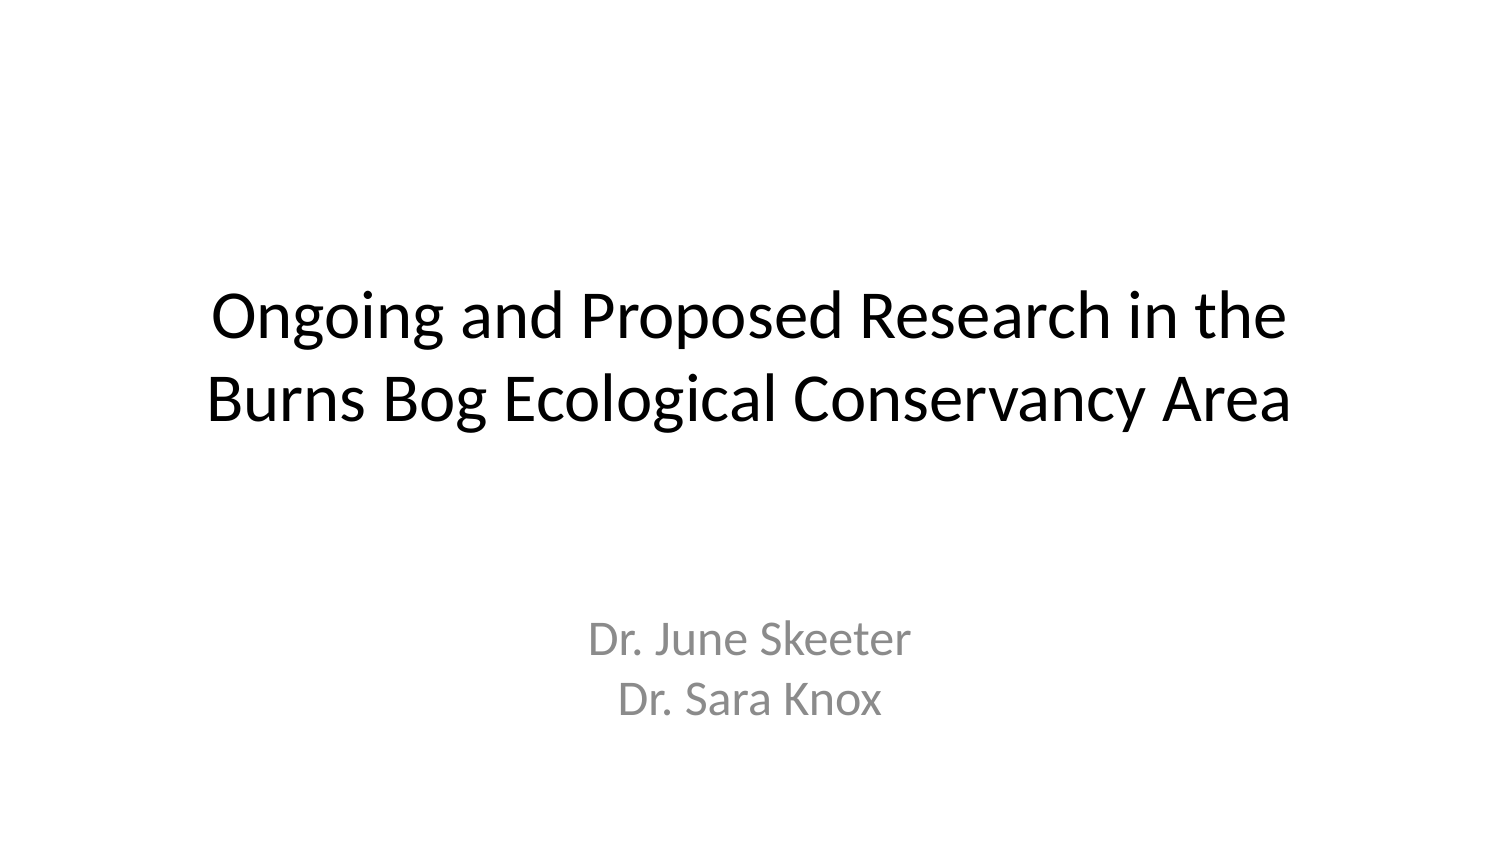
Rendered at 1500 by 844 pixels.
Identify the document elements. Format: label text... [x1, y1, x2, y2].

subtitle Dr. June Skeeter Dr. Sara Knox [225, 478, 1275, 694]
title Ongoing and Proposed Research in the Burns Bog Ecological Conservancy Area [112, 262, 1388, 443]
